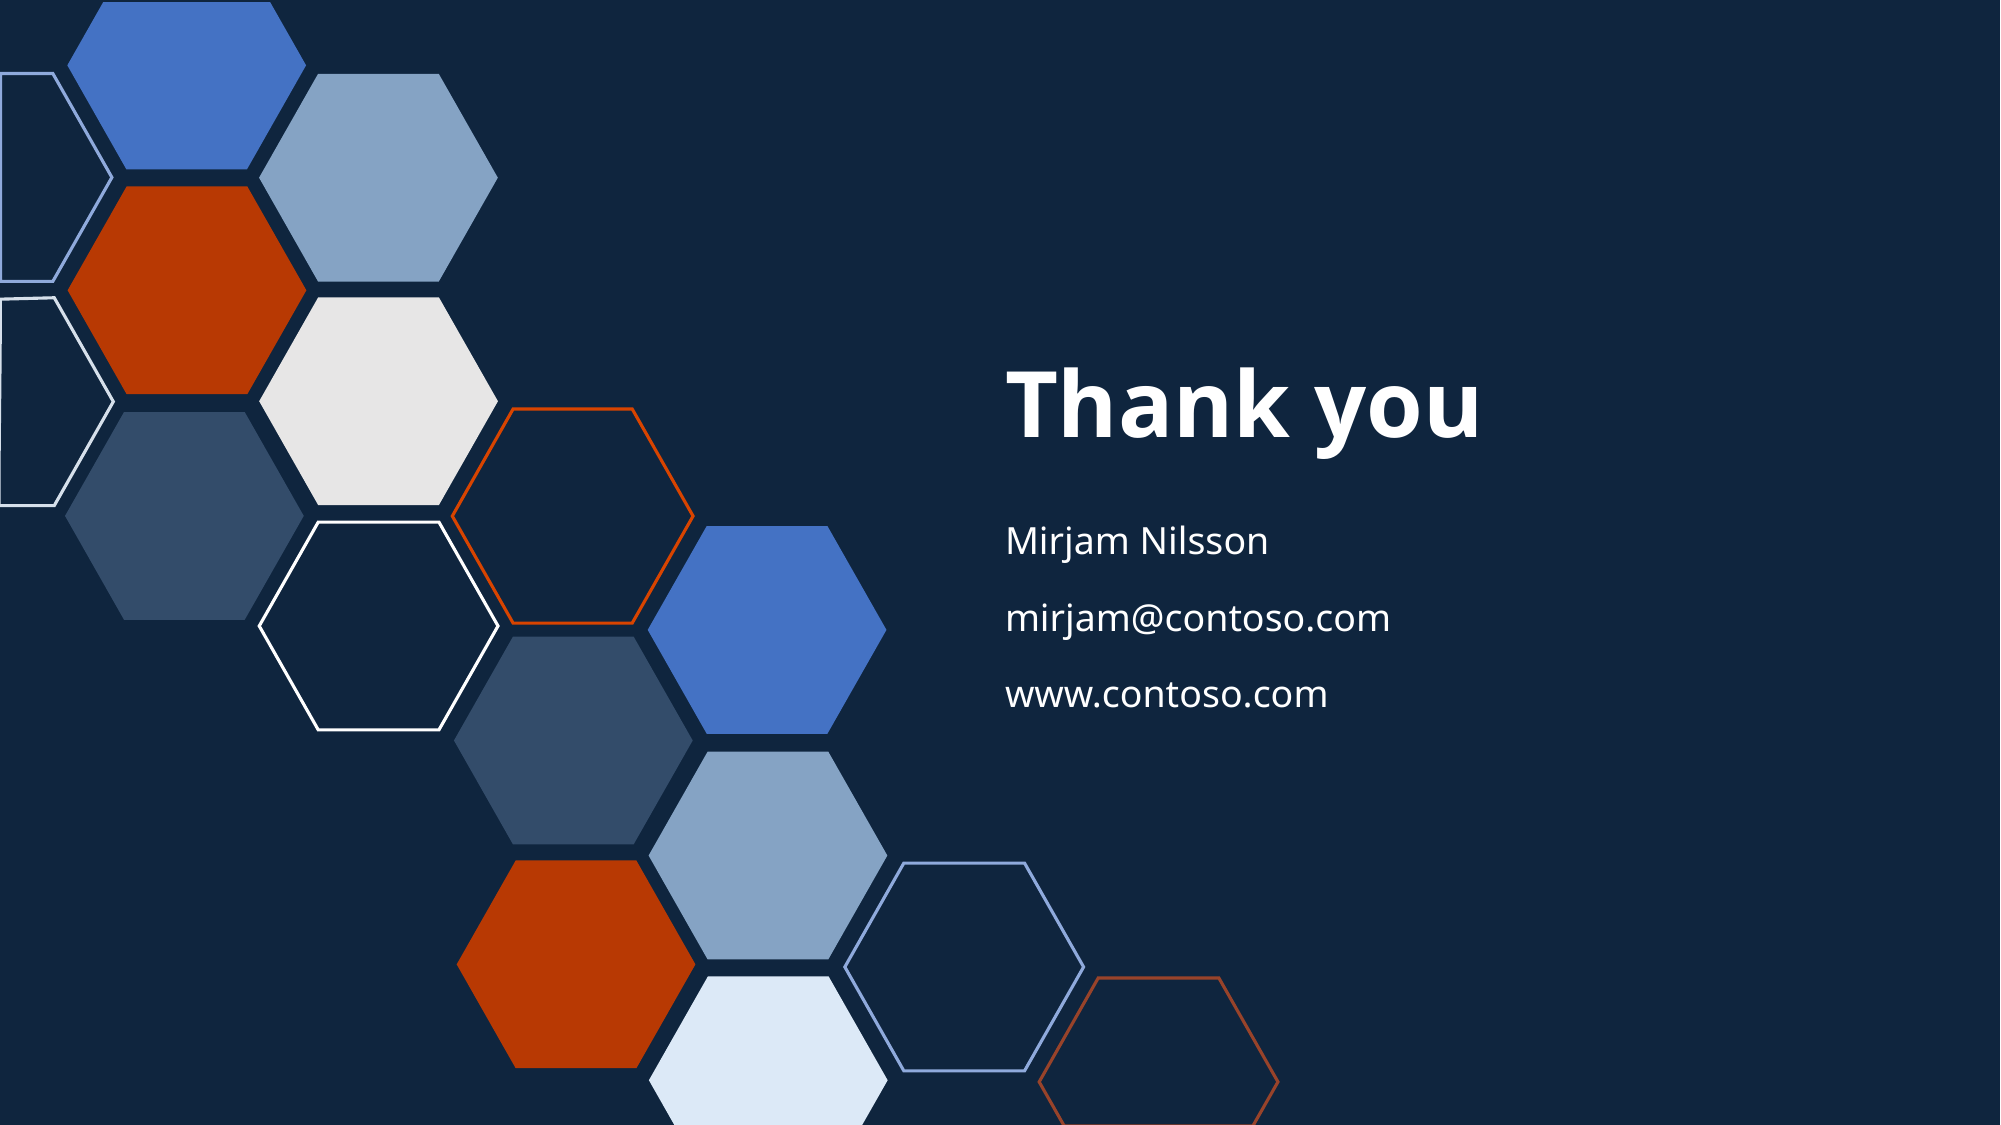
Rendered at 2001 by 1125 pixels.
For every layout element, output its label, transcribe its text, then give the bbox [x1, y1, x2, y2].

title Thank you [990, 120, 1875, 465]
list Mirjam Nilsson mirjam@contoso.com www.contoso.com [990, 510, 1875, 819]
